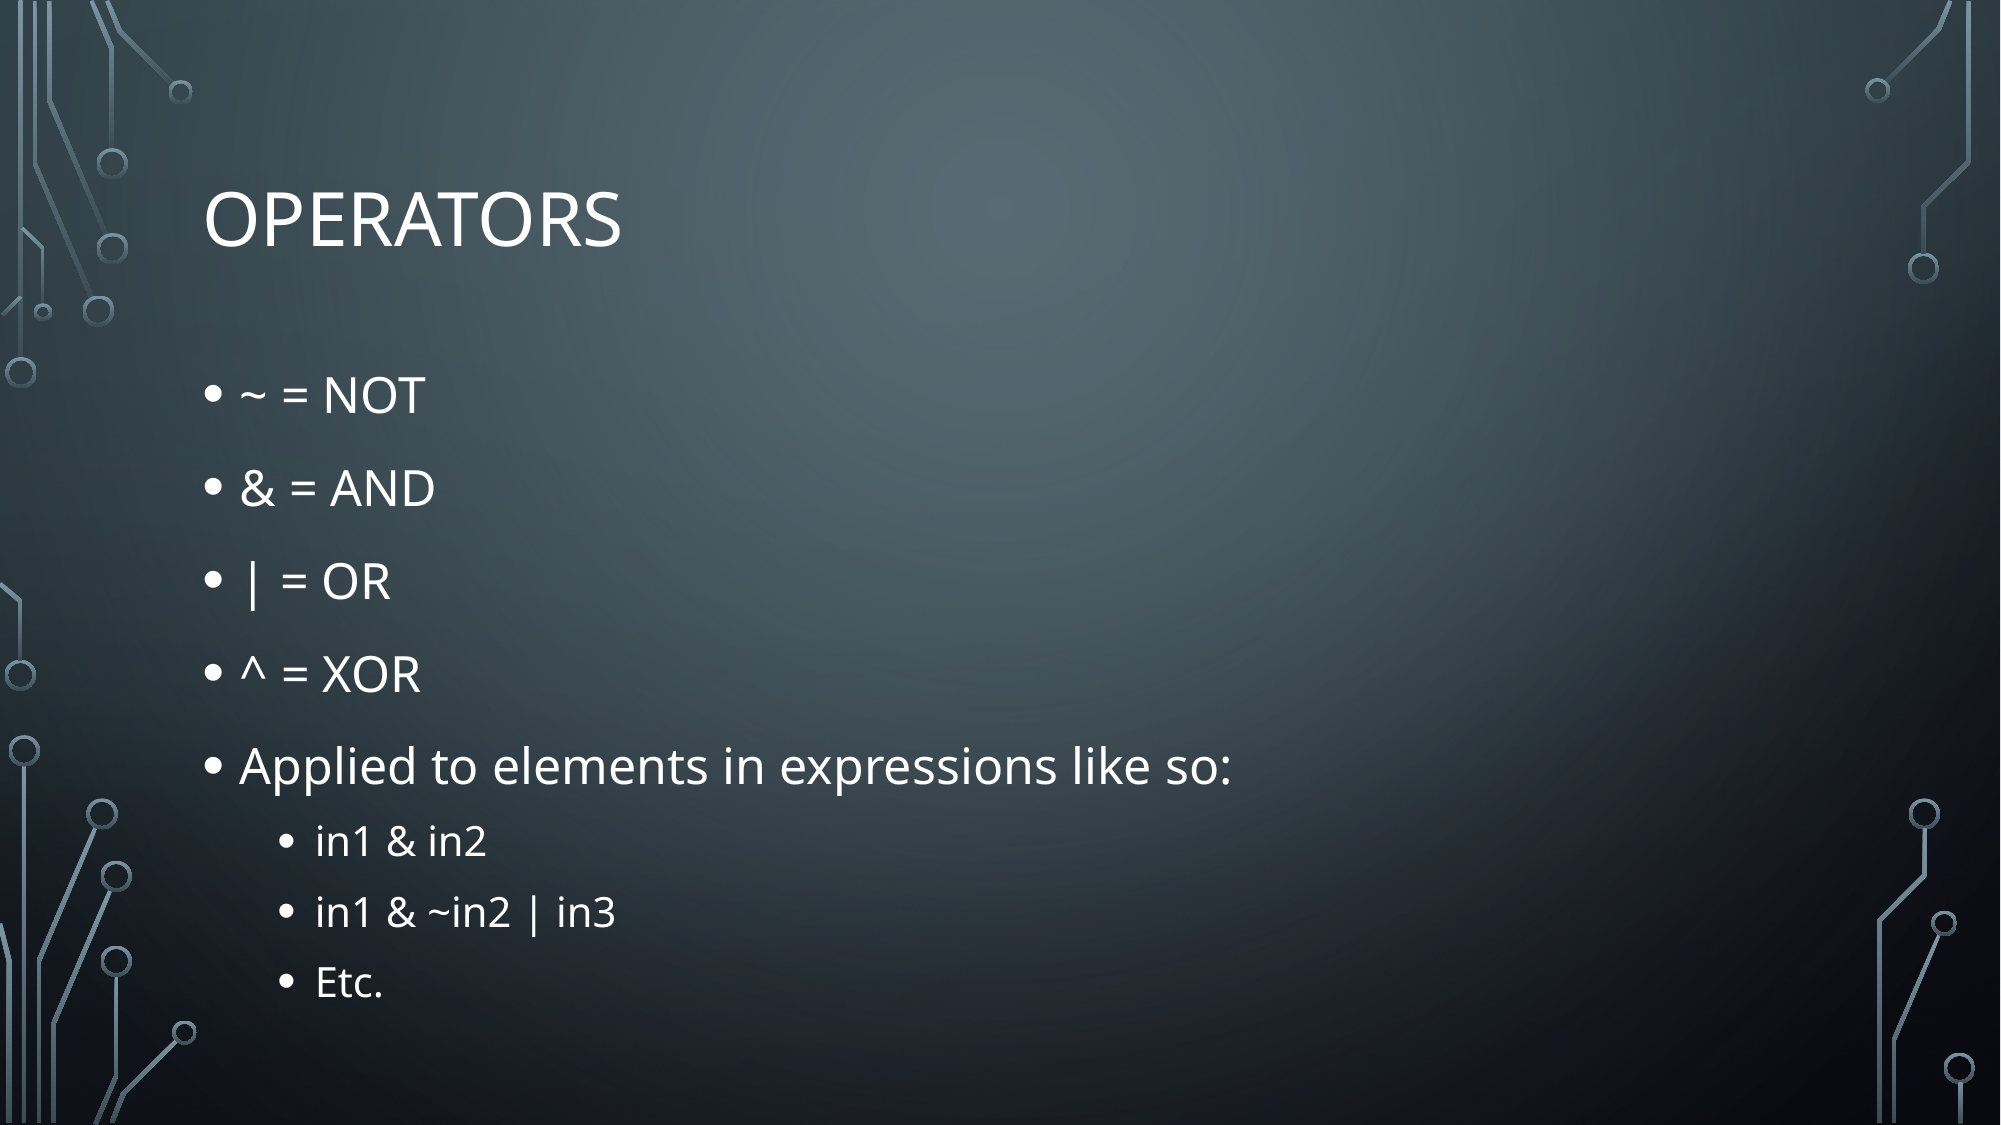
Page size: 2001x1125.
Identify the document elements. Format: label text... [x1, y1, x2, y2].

list ~ = NOT & = AND | = OR ^ = XOR Applied to elements in expressions like so: in1 & in2 in1 & ~in2 | in3 Etc. [187, 343, 1813, 1024]
title Operators [187, 101, 1813, 343]
